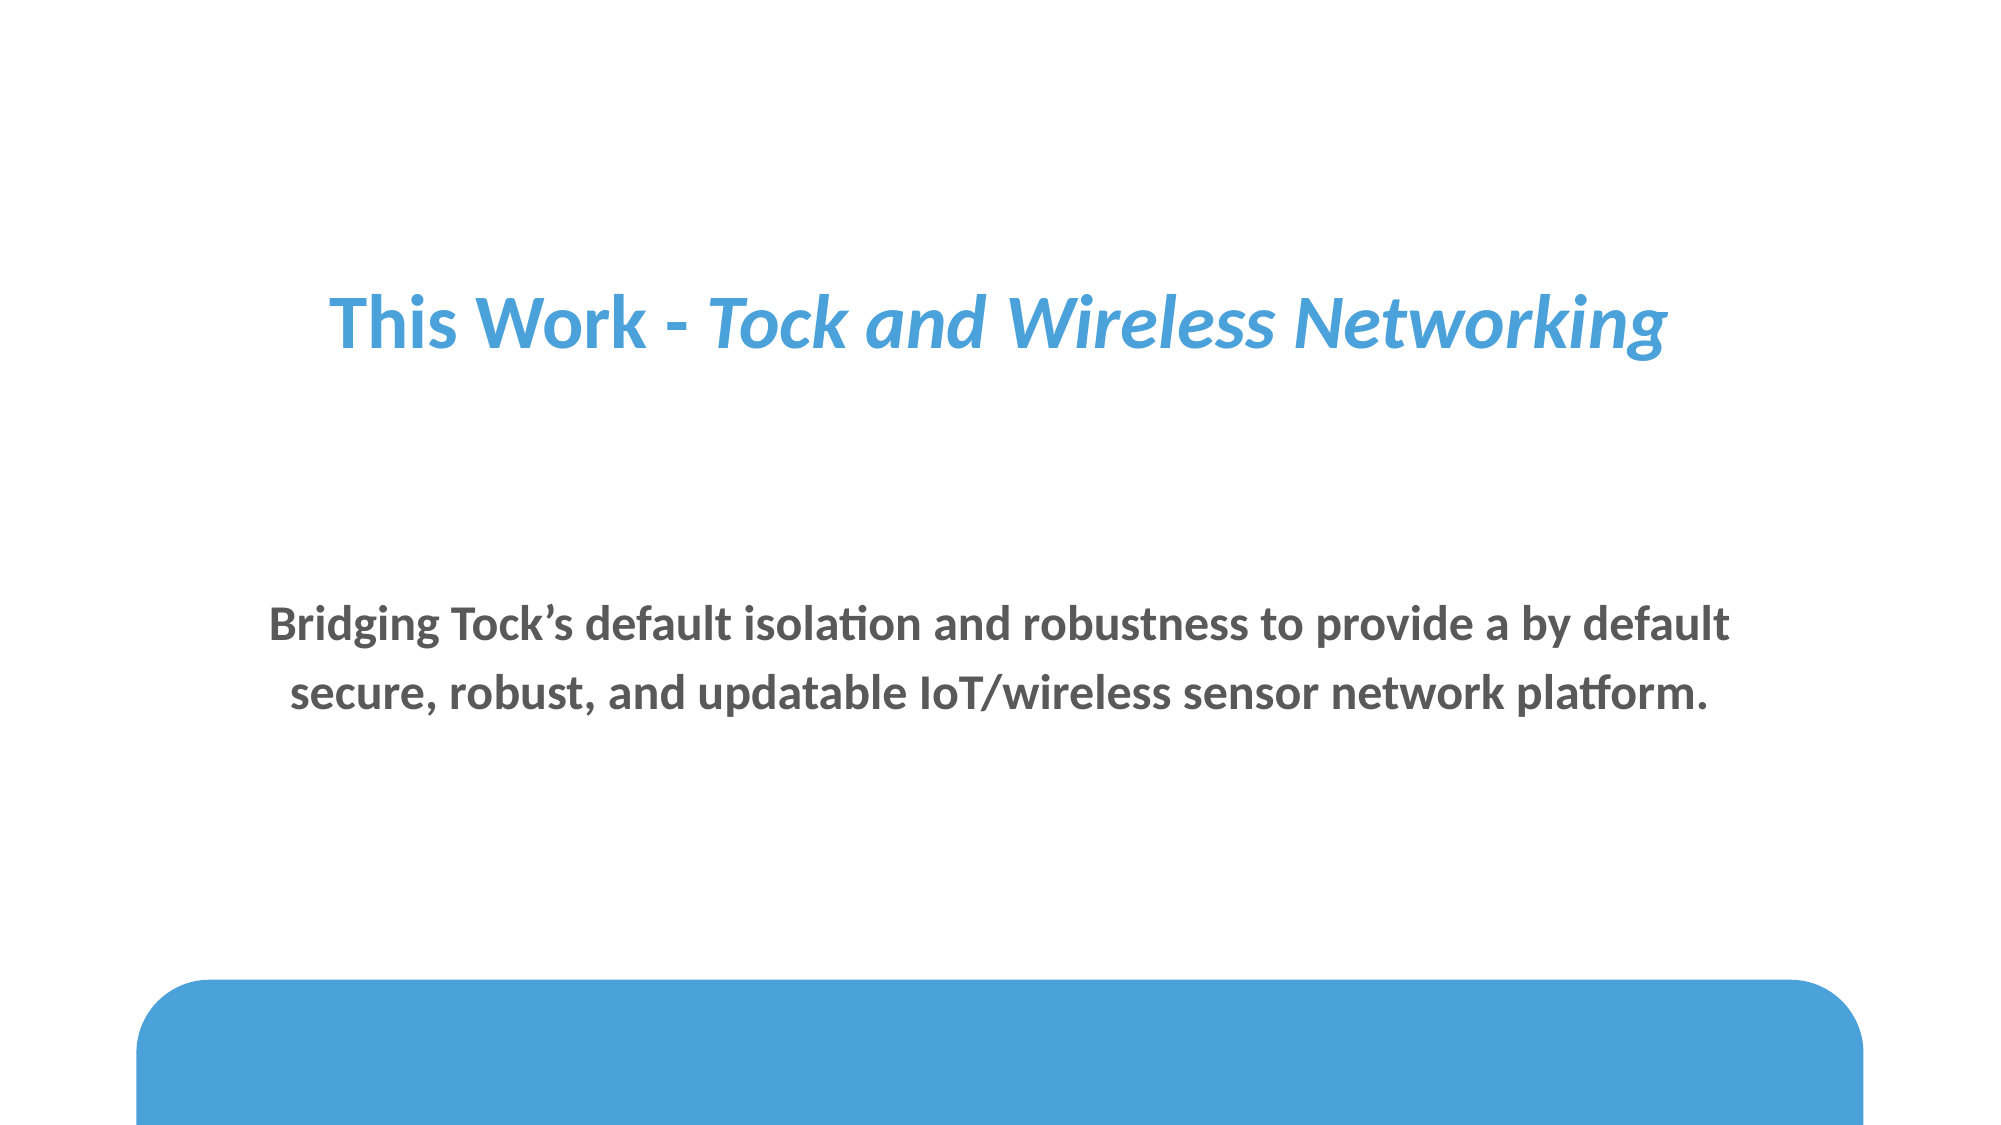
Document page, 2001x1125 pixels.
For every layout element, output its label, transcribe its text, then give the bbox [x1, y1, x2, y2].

title This Work - Tock and Wireless Networking [137, 234, 1863, 413]
text_box Bridging Tock’s default isolation and robustness to provide a by default secure, robust, and updatable IoT/wireless sensor network platform. [221, 566, 1779, 727]
